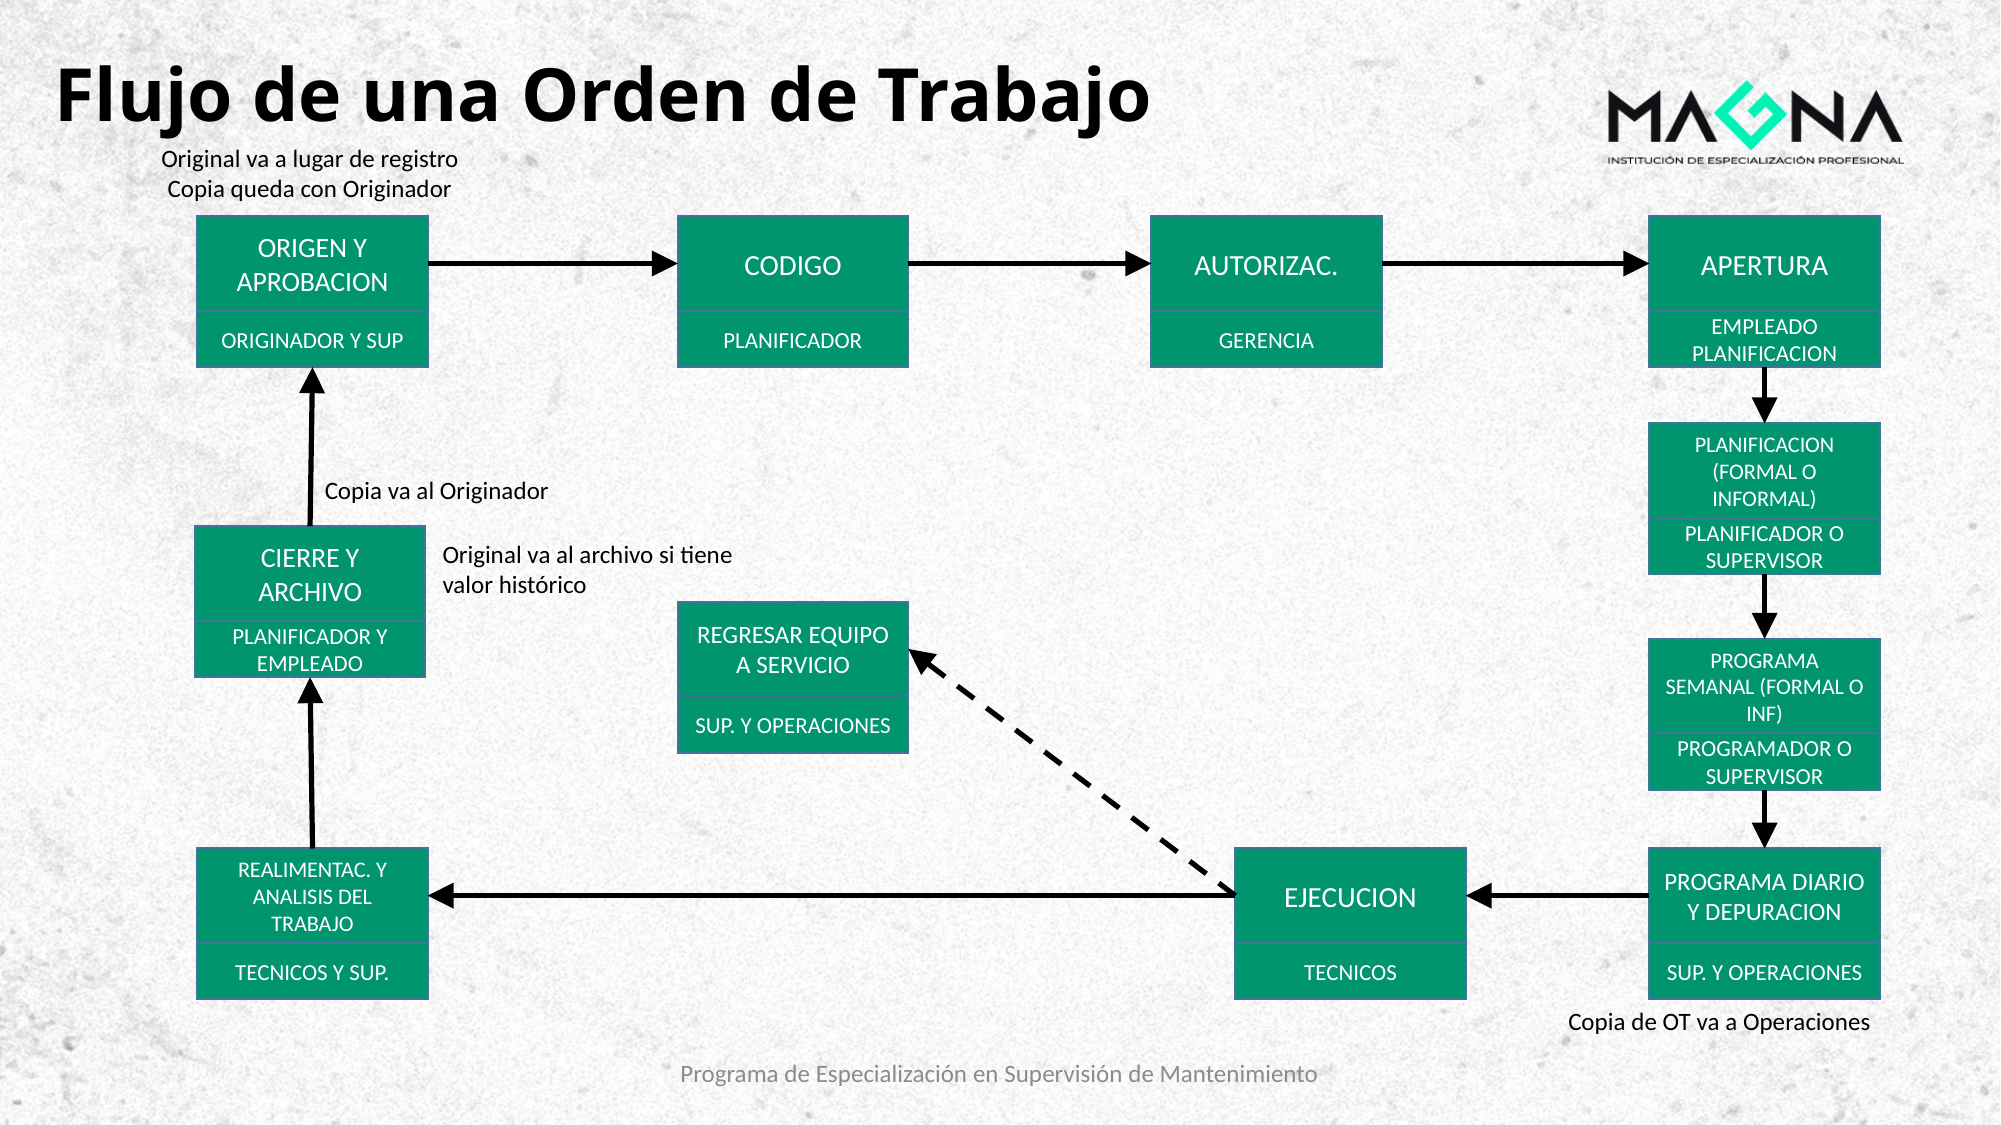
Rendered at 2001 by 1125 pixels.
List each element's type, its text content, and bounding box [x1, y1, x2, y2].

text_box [1649, 423, 1880, 575]
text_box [677, 601, 909, 753]
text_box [197, 216, 428, 368]
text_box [1649, 638, 1880, 790]
title Flujo de una Orden de Trabajo [39, 50, 1765, 145]
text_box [677, 216, 909, 368]
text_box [1649, 848, 1880, 1000]
text_box Copia va al Originador [313, 466, 665, 512]
text_box Copia de OT va a Operaciones [1553, 998, 1909, 1043]
picture [0, 0, 2001, 1125]
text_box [194, 526, 426, 678]
text_box Original va a lugar de registro Copia queda con Originador [143, 135, 477, 210]
text_box Original va al archivo si tiene valor histórico [427, 530, 783, 606]
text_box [1649, 216, 1880, 368]
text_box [197, 848, 428, 1000]
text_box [1151, 216, 1382, 368]
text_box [908, 648, 1236, 896]
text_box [1235, 848, 1466, 1000]
